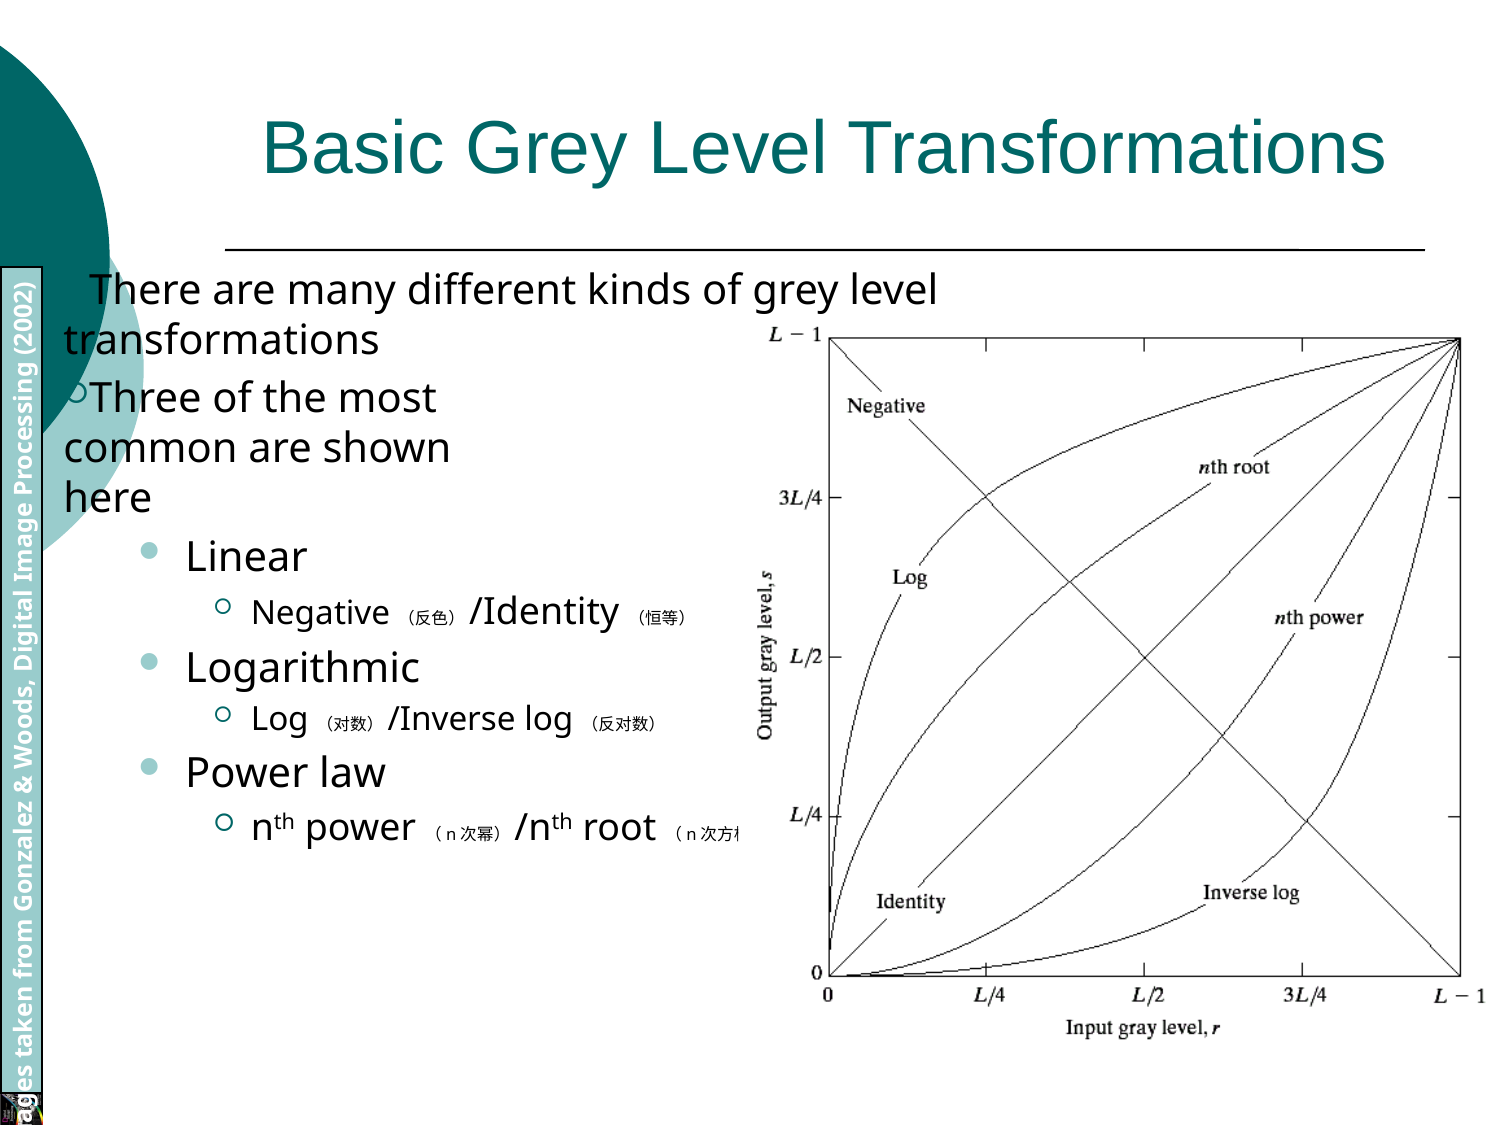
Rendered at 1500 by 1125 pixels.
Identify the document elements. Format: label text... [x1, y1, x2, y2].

title Basic Grey Level Transformations [224, 49, 1425, 238]
picture [737, 317, 1492, 1042]
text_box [0, 674, 451, 718]
picture [1, 1094, 43, 1125]
picture [20, 1098, 28, 1103]
list There are many different kinds of grey level transformations Three of the most common are shown here Linear Negative（反色）/Identity（恒等） Logarithmic Log（对数）/Inverse log（反对数） Power law nth power（n次幂）/nth root（n次方根） [47, 255, 1249, 975]
